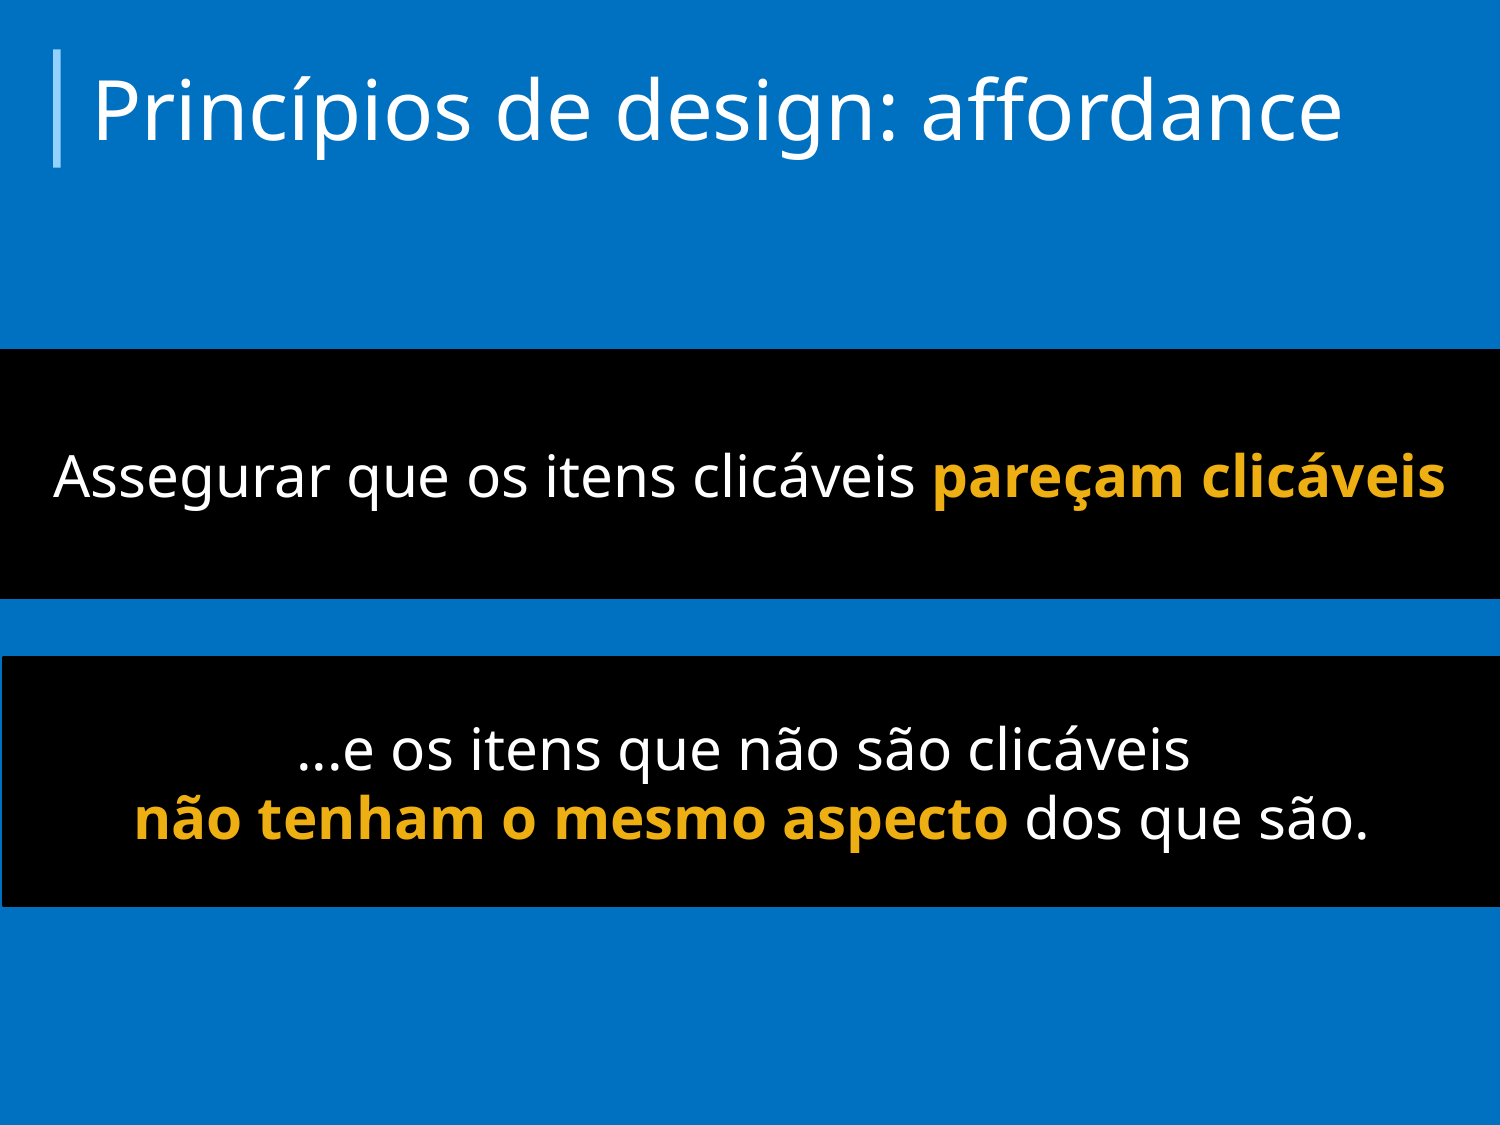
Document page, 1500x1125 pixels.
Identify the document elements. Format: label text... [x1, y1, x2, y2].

text_box [52, 48, 62, 169]
text_box ...e os itens que não são clicáveis não tenham o mesmo aspecto dos que são. [2, 656, 1500, 907]
text_box Assegurar que os itens clicáveis pareçam clicáveis [0, 349, 1500, 599]
text_box Princípios de design: affordance [76, 50, 1400, 165]
